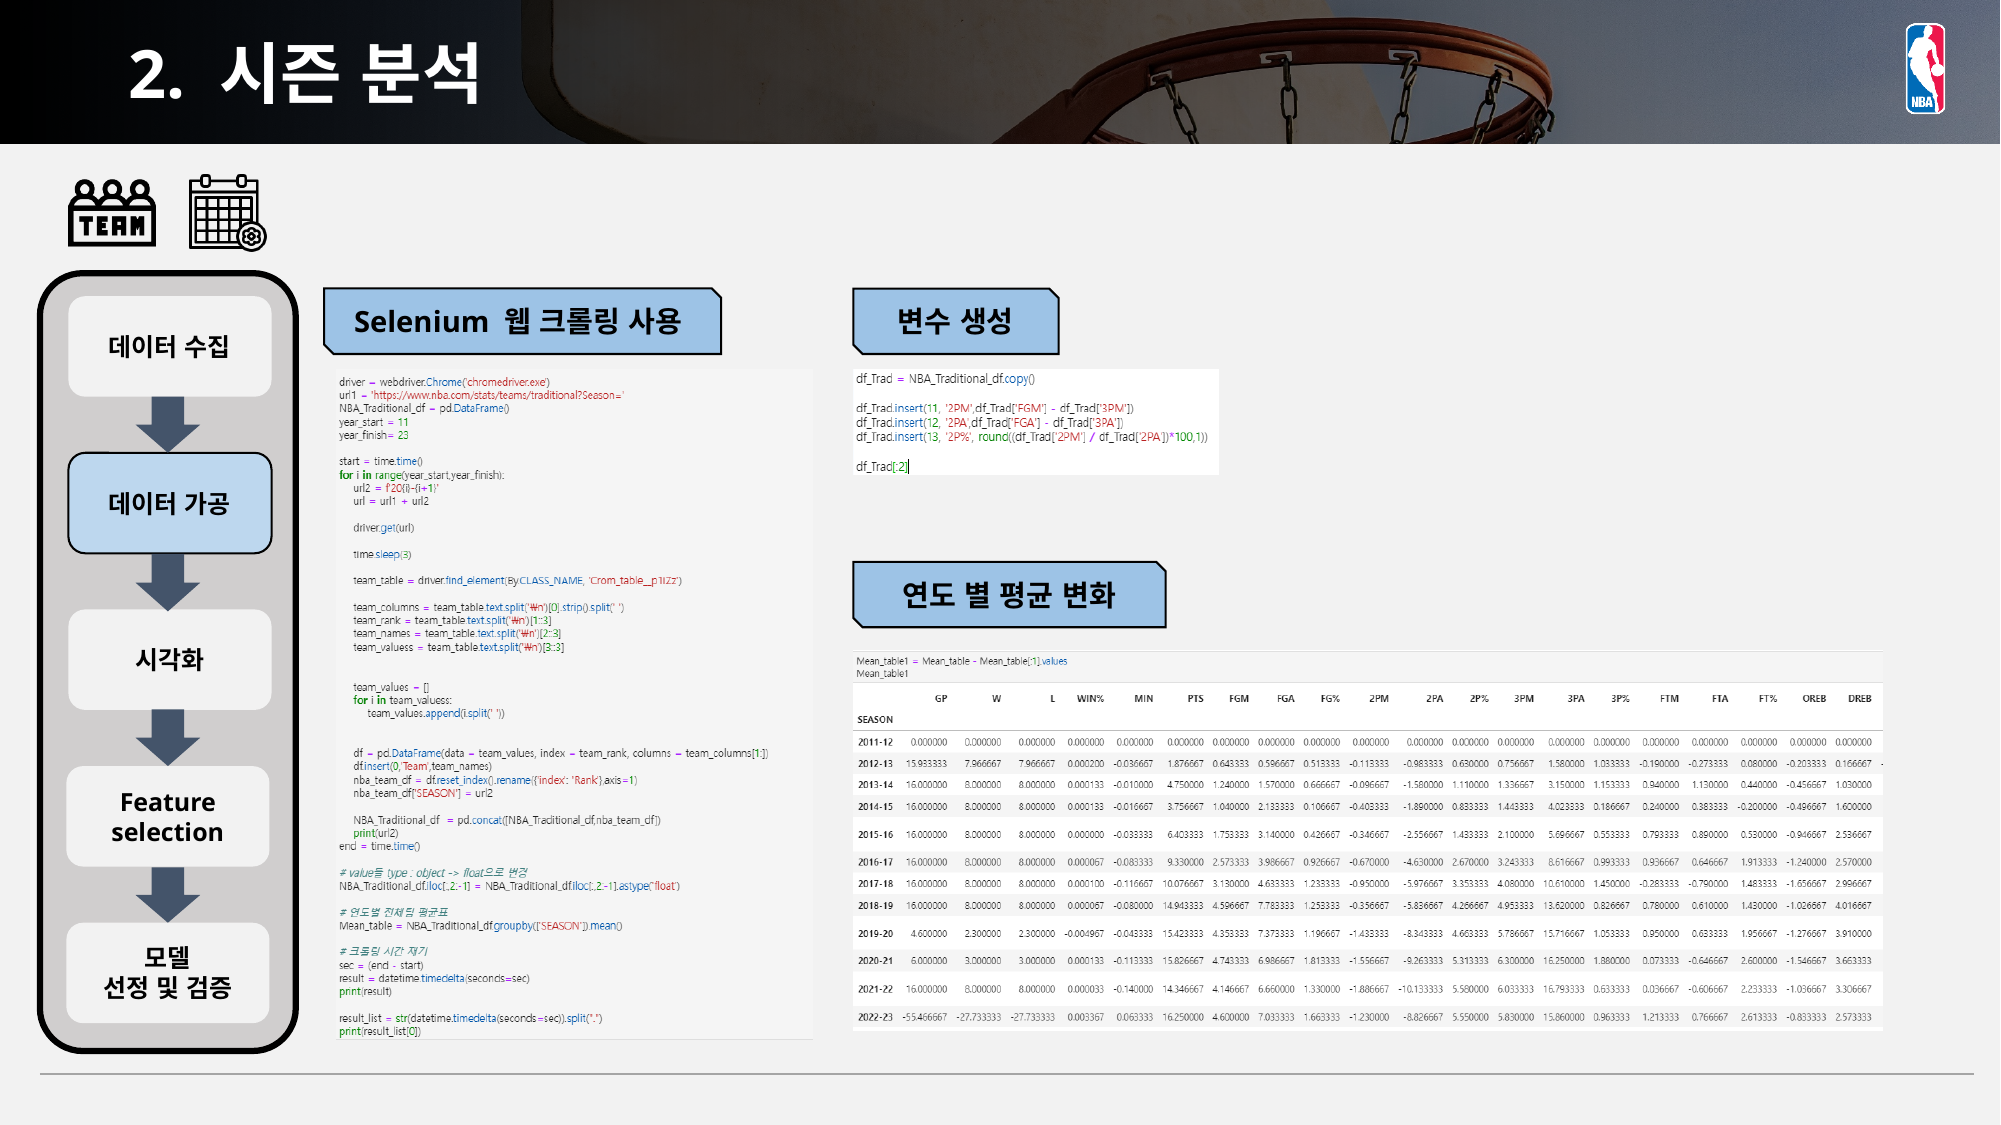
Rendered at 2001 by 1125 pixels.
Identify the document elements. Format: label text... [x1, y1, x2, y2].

text_box 데이터 수집 [67, 295, 273, 398]
text_box [132, 552, 203, 613]
text_box 시각화 [67, 608, 273, 711]
text_box [38, 272, 297, 1053]
text_box [132, 395, 203, 455]
text_box 데이터 가공 [67, 451, 273, 555]
text_box [132, 708, 203, 768]
picture [853, 650, 1883, 1031]
text_box [132, 866, 203, 925]
text_box Selenium 웹 크롤링 사용 [323, 287, 723, 356]
text_box 변수 생성 [852, 287, 1060, 356]
text_box Feature selection [65, 765, 271, 868]
picture [183, 168, 272, 257]
text_box 연도 별 평균 변화 [852, 560, 1167, 629]
text_box 모델 선정 및 검증 [65, 921, 271, 1025]
picture [853, 369, 1219, 475]
picture [68, 168, 156, 257]
picture [336, 369, 813, 1040]
picture [0, 0, 2000, 144]
